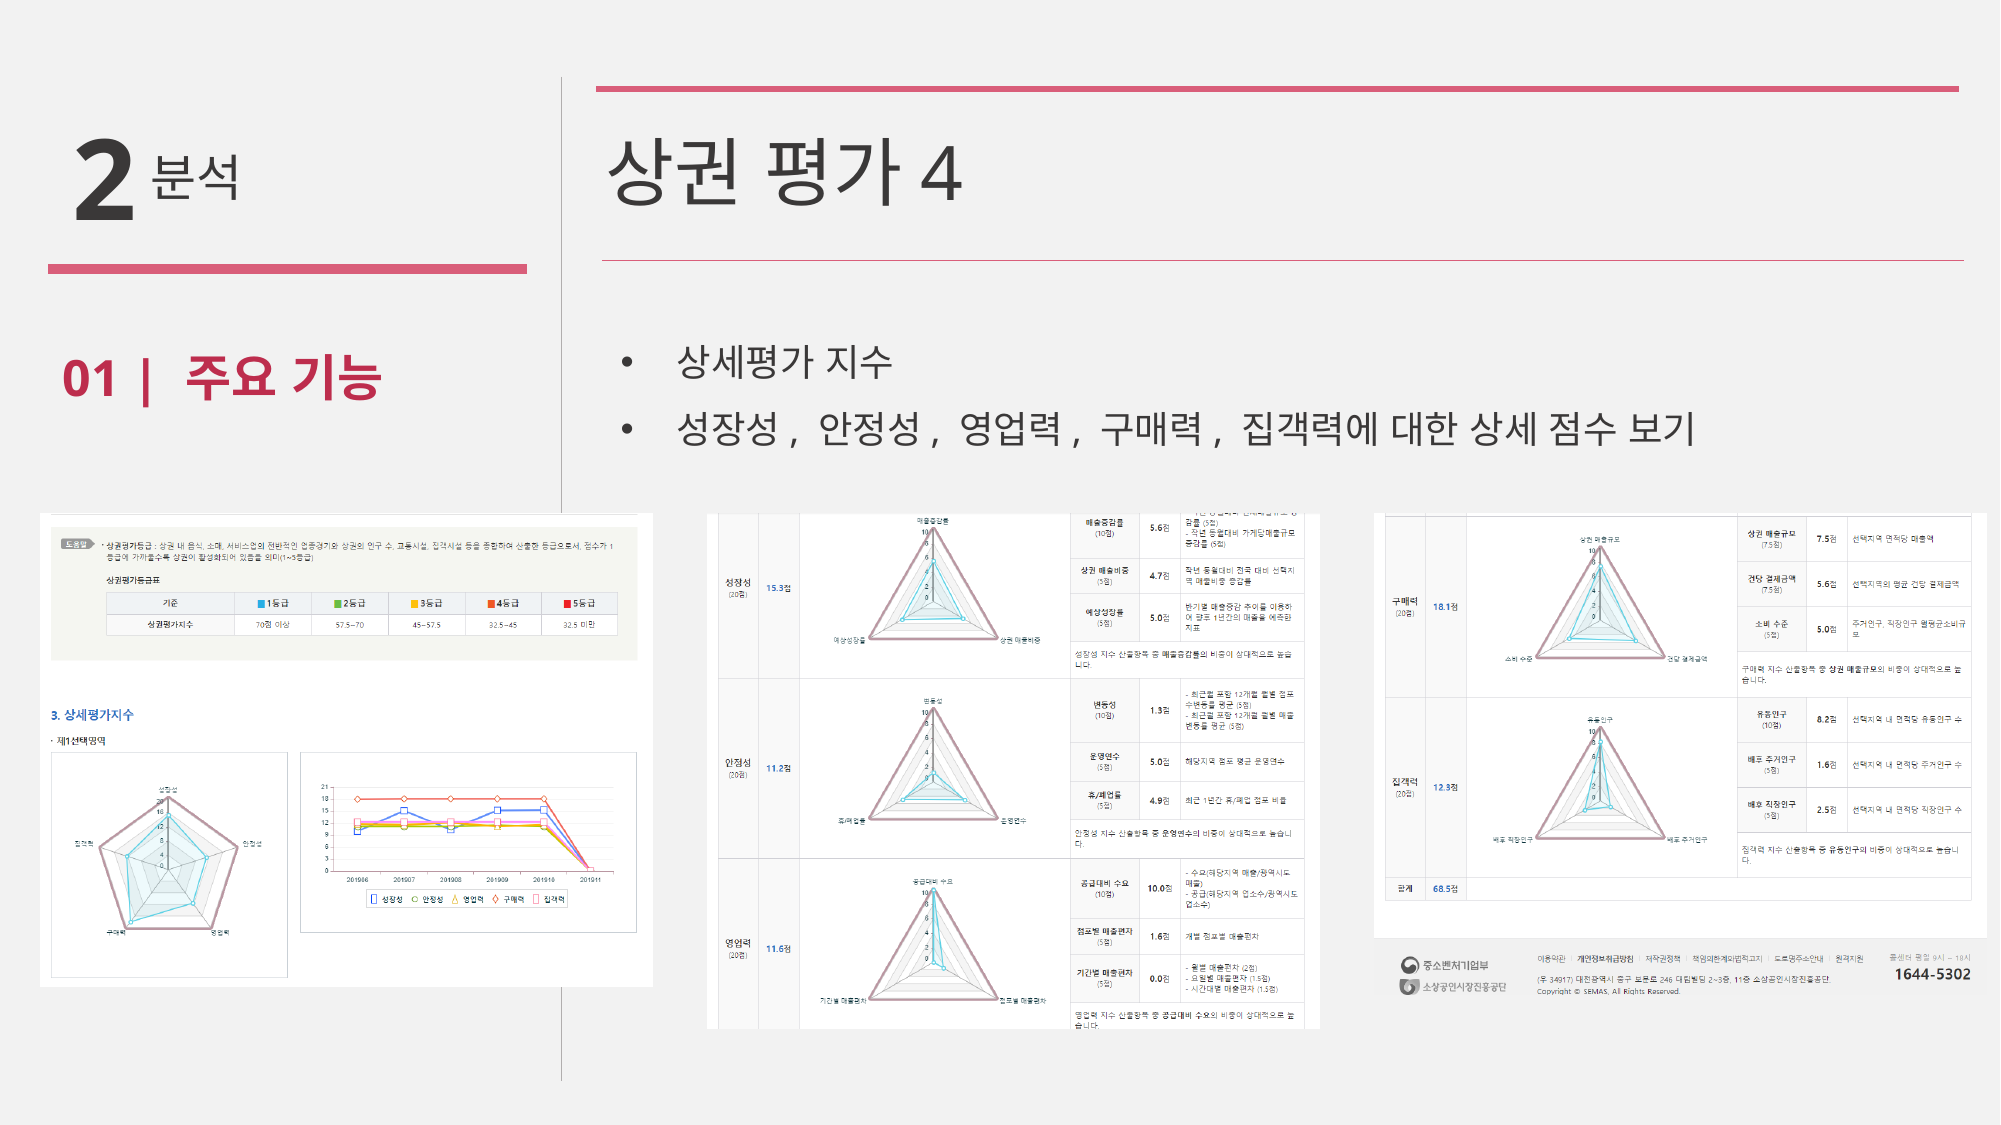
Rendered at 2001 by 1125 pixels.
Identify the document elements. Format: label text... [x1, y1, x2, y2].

text_box 상세평가 지수 성장성, 안정성, 영업력, 구매력, 집객력에 대한 상세 점수 보기 [605, 309, 1713, 459]
picture [707, 513, 1320, 1030]
title 상권 평가4 [590, 122, 1959, 231]
picture [1374, 513, 1987, 995]
list 01 | 주요 기능 [48, 309, 527, 513]
text_box 2 [57, 100, 152, 251]
picture [40, 513, 653, 987]
text_box 분석 [135, 138, 258, 214]
